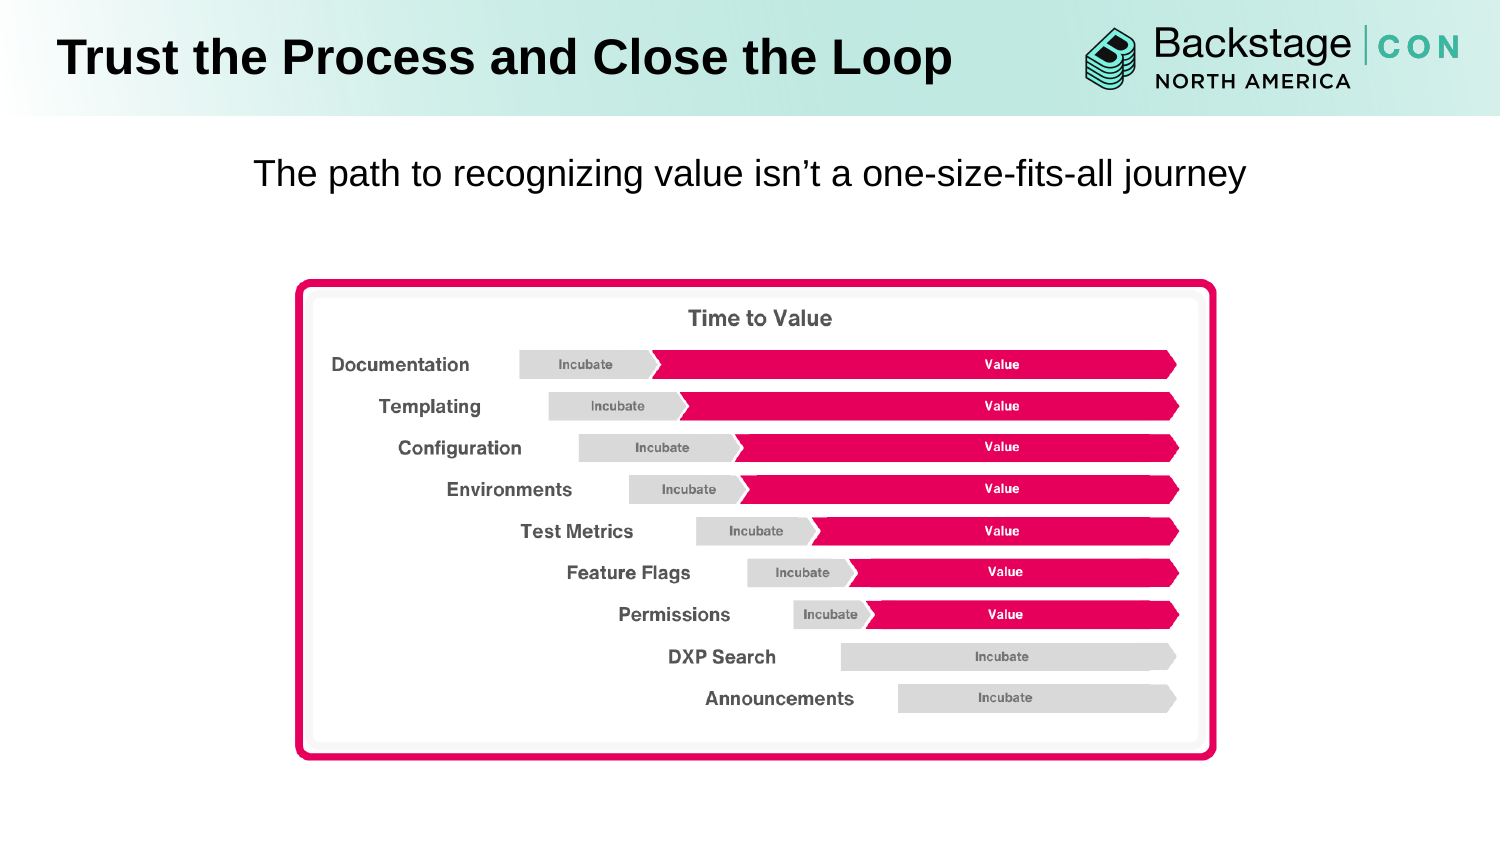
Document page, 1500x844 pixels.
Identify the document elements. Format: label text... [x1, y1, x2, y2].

text_box The path to recognizing value isn’t a one-size-fits-all journey [94, 148, 1406, 227]
text_box Trust the Process and Close the Loop [45, 0, 1340, 100]
picture [1340, 25, 1458, 90]
text_box [45, 100, 1340, 616]
picture [283, 279, 1217, 762]
